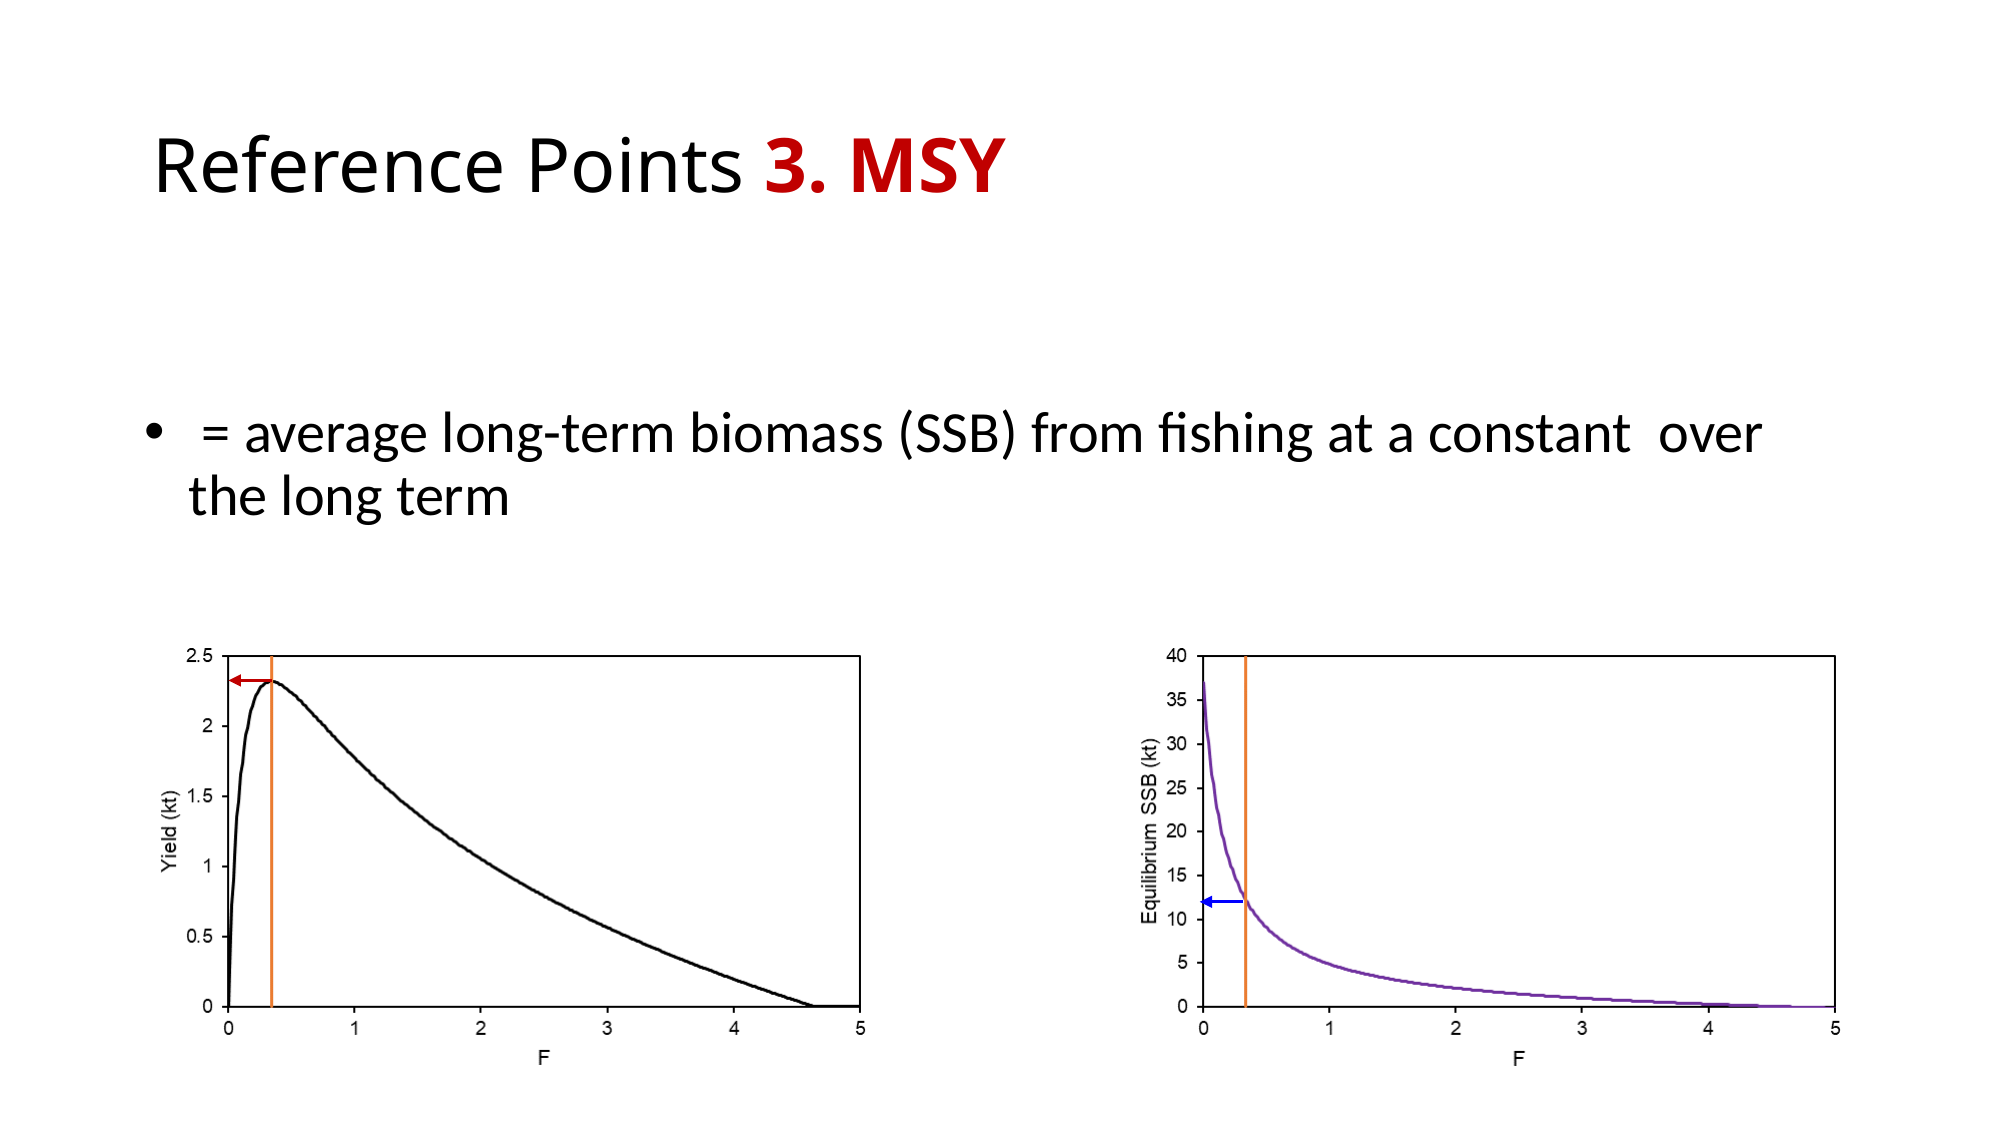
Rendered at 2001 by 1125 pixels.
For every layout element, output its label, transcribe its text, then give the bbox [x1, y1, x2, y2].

picture [1112, 638, 1863, 1084]
title Reference Points 3. MSY [137, 59, 1863, 278]
picture [137, 638, 888, 1084]
